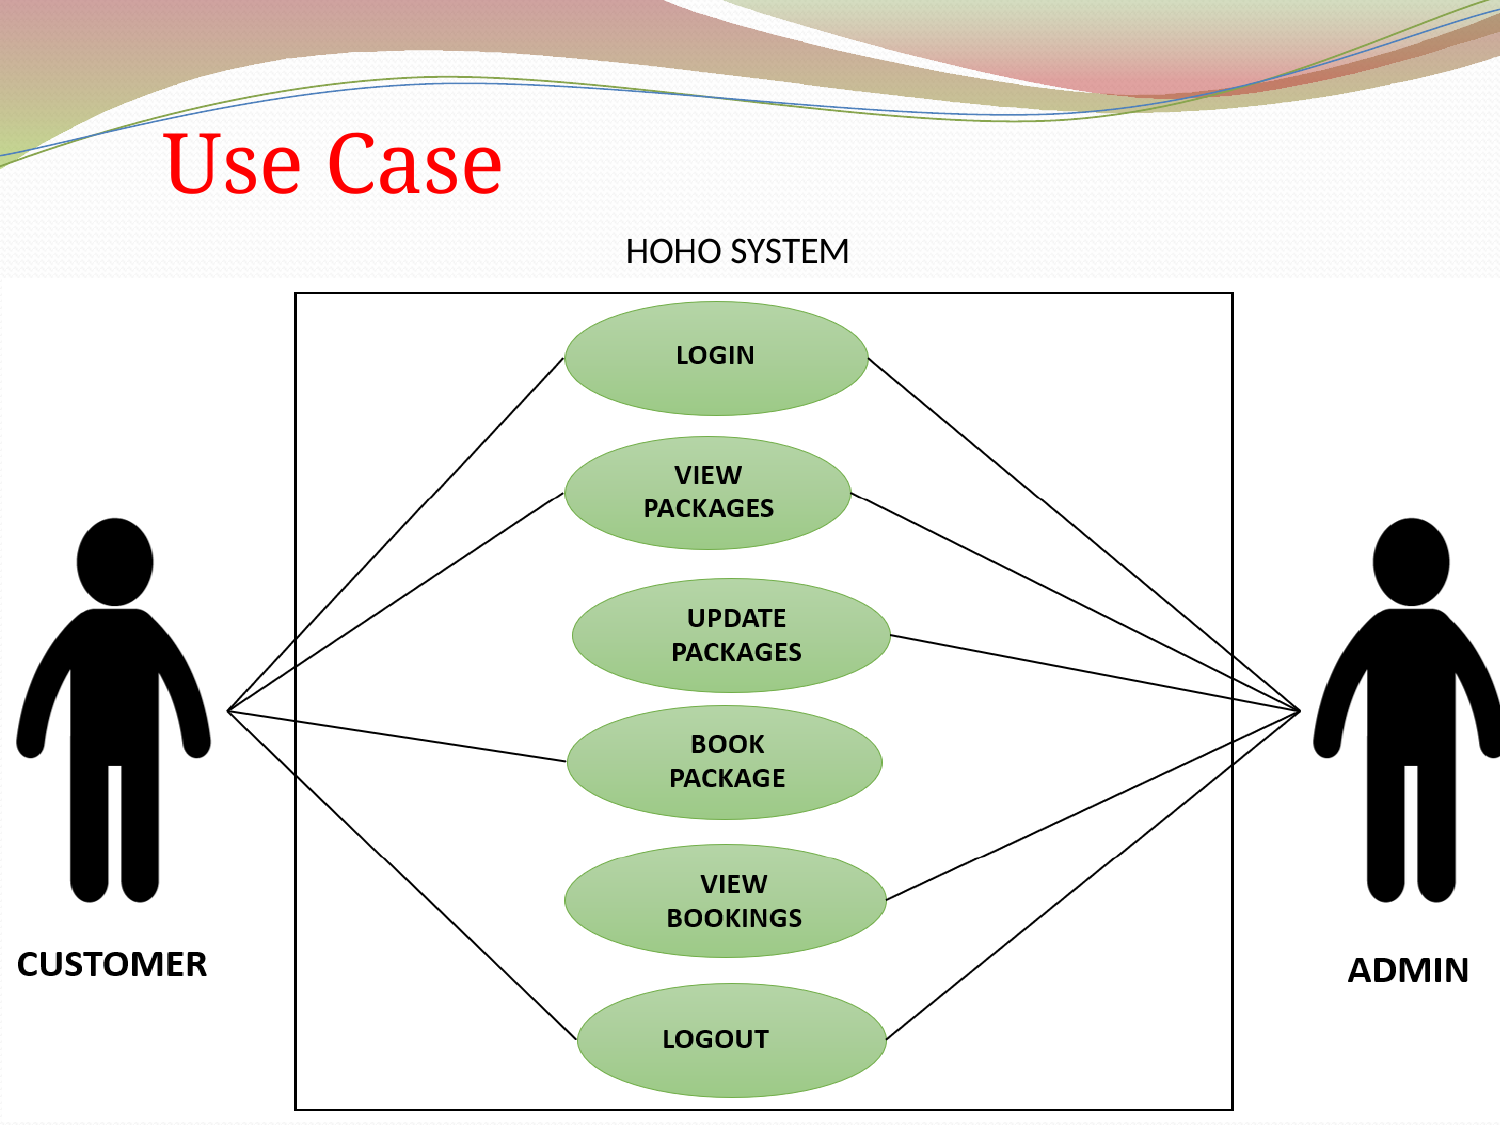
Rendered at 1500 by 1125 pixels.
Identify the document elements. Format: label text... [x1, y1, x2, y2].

text_box Use Case [147, 103, 1211, 218]
picture [1, 278, 1500, 1122]
text_box HOHO SYSTEM [561, 218, 916, 278]
